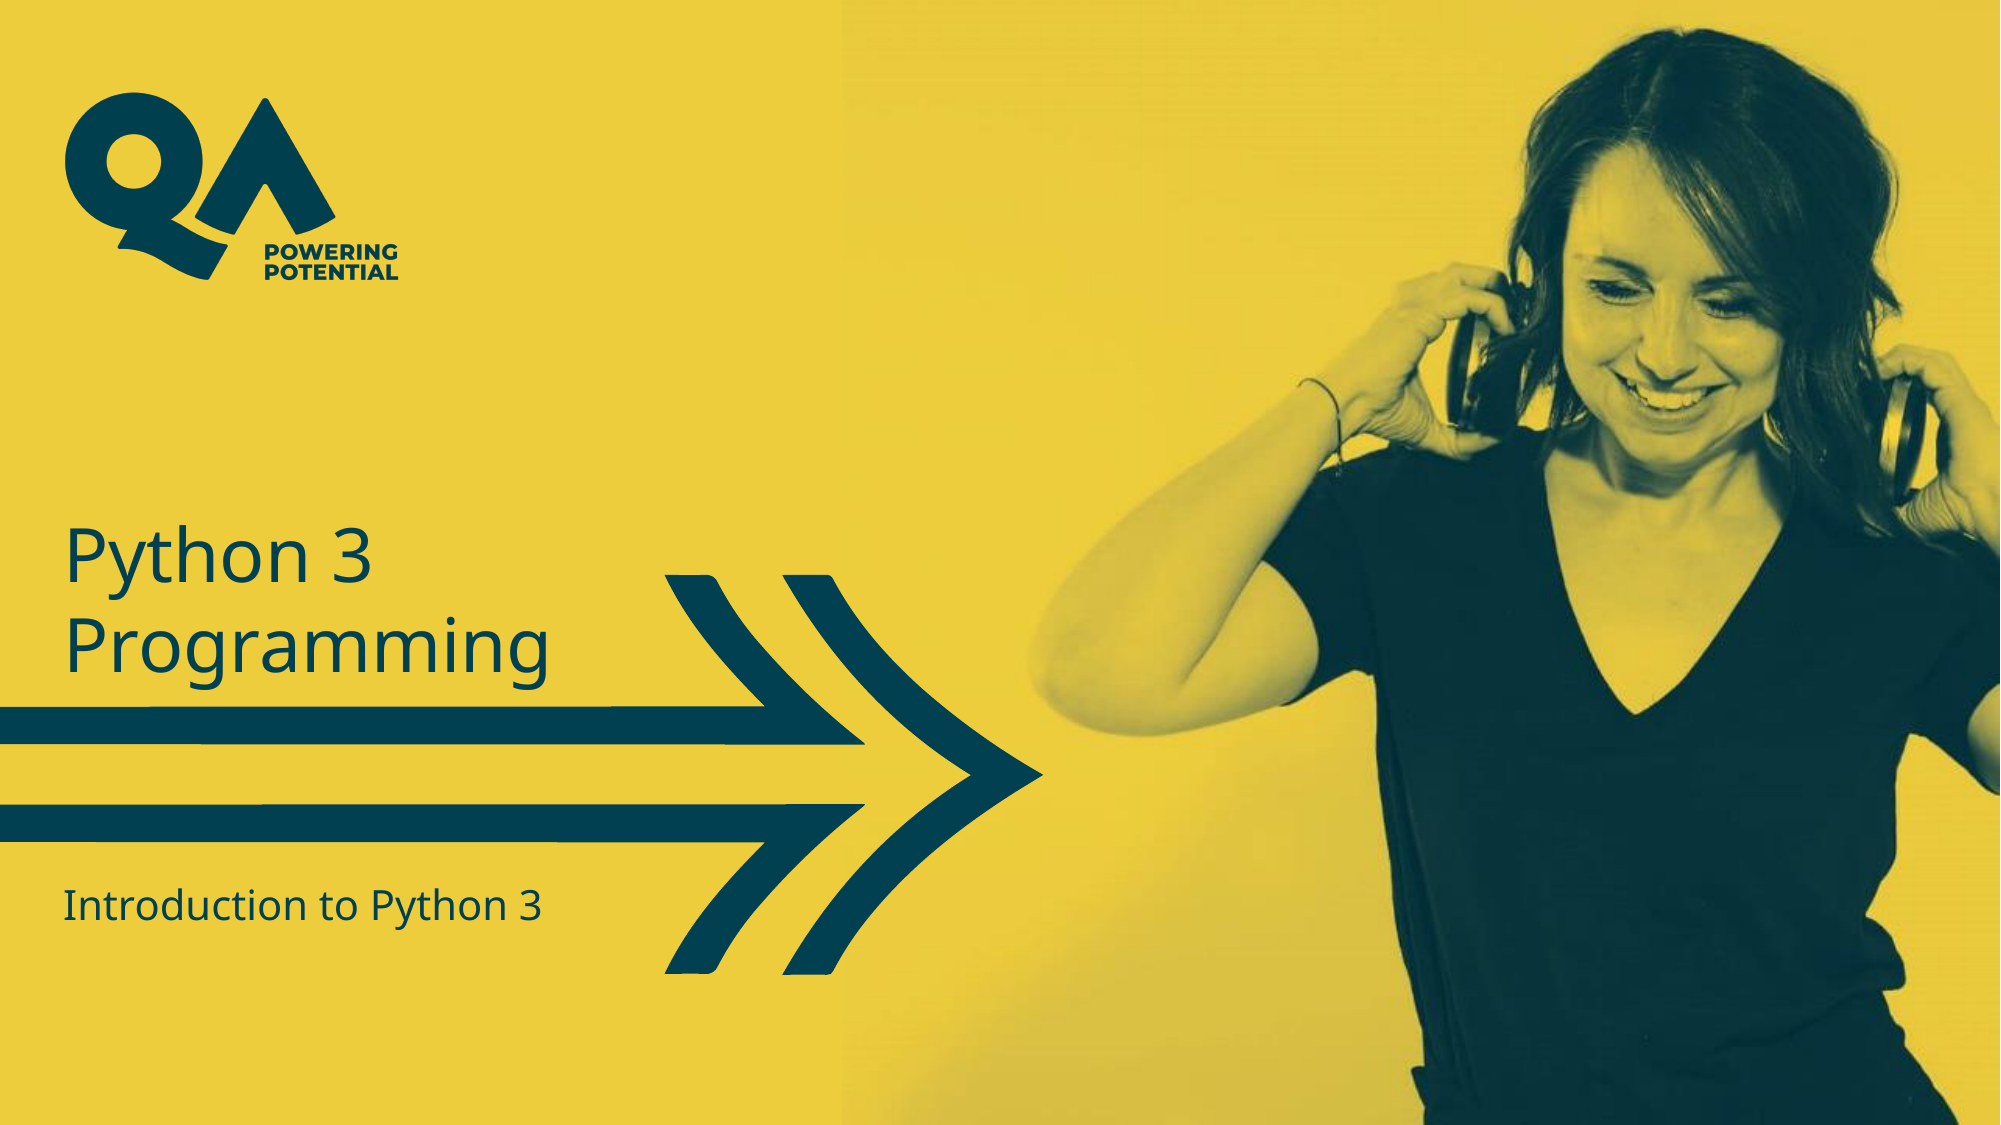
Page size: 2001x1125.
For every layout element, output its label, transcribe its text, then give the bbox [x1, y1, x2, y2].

picture [842, 0, 2000, 1125]
picture [13, 49, 447, 314]
list Introduction to Python 3 [63, 879, 643, 1074]
picture [842, 665, 968, 886]
title Python 3 Programming [63, 313, 653, 688]
